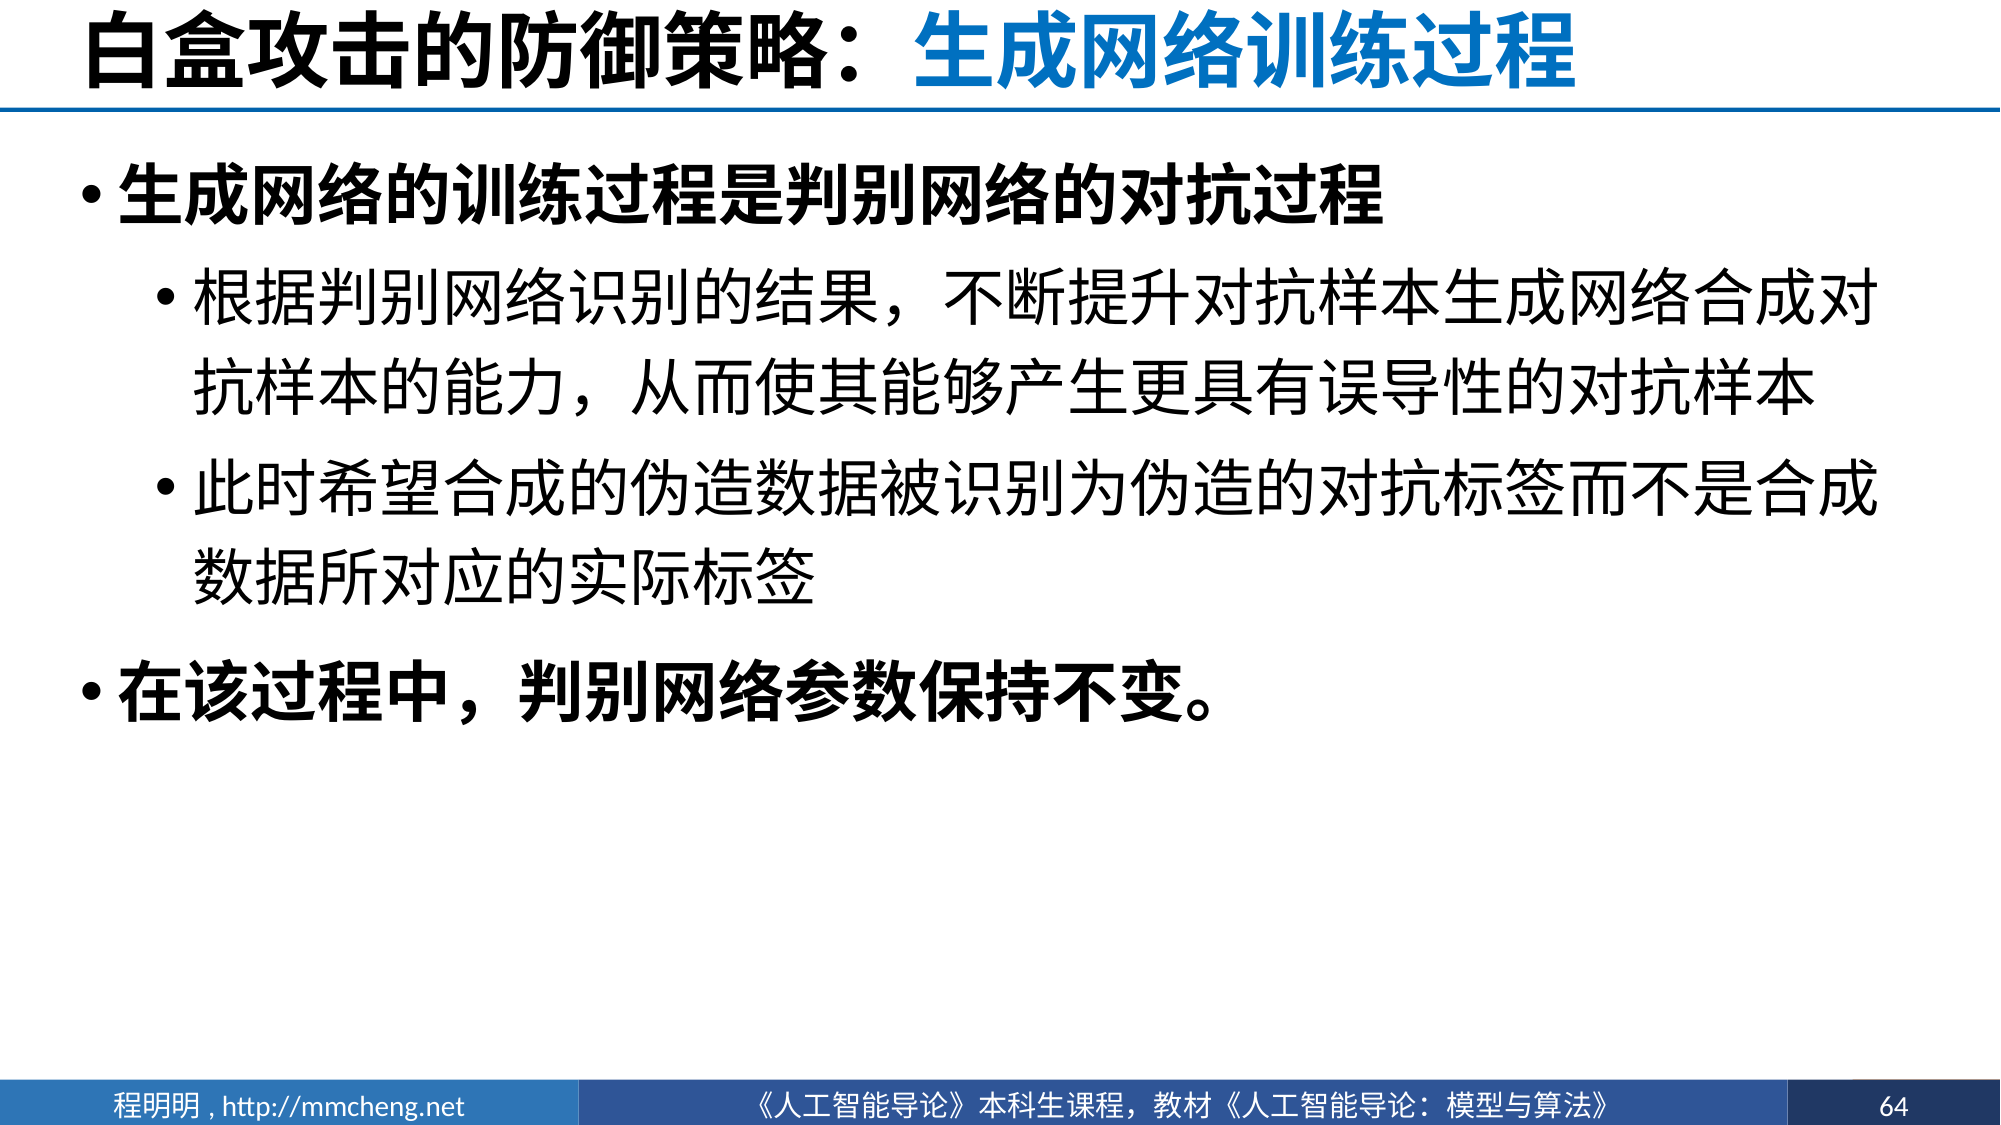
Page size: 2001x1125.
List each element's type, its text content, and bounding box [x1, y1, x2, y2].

title 白盒攻击的防御策略：生成网络训练过程 [64, 0, 2000, 110]
list 生成网络的训练过程是判别网络的对抗过程 根据判别网络识别的结果，不断提升对抗样本生成网络合成对抗样本的能力，从而使其能够产生更具有误导性的对抗样本 此时希望合成的伪造数据被识别为伪造的对抗标签而不是合成数据所对应的实际标签 在该过程中，判别网络参数保持不变。 [64, 129, 1928, 1100]
